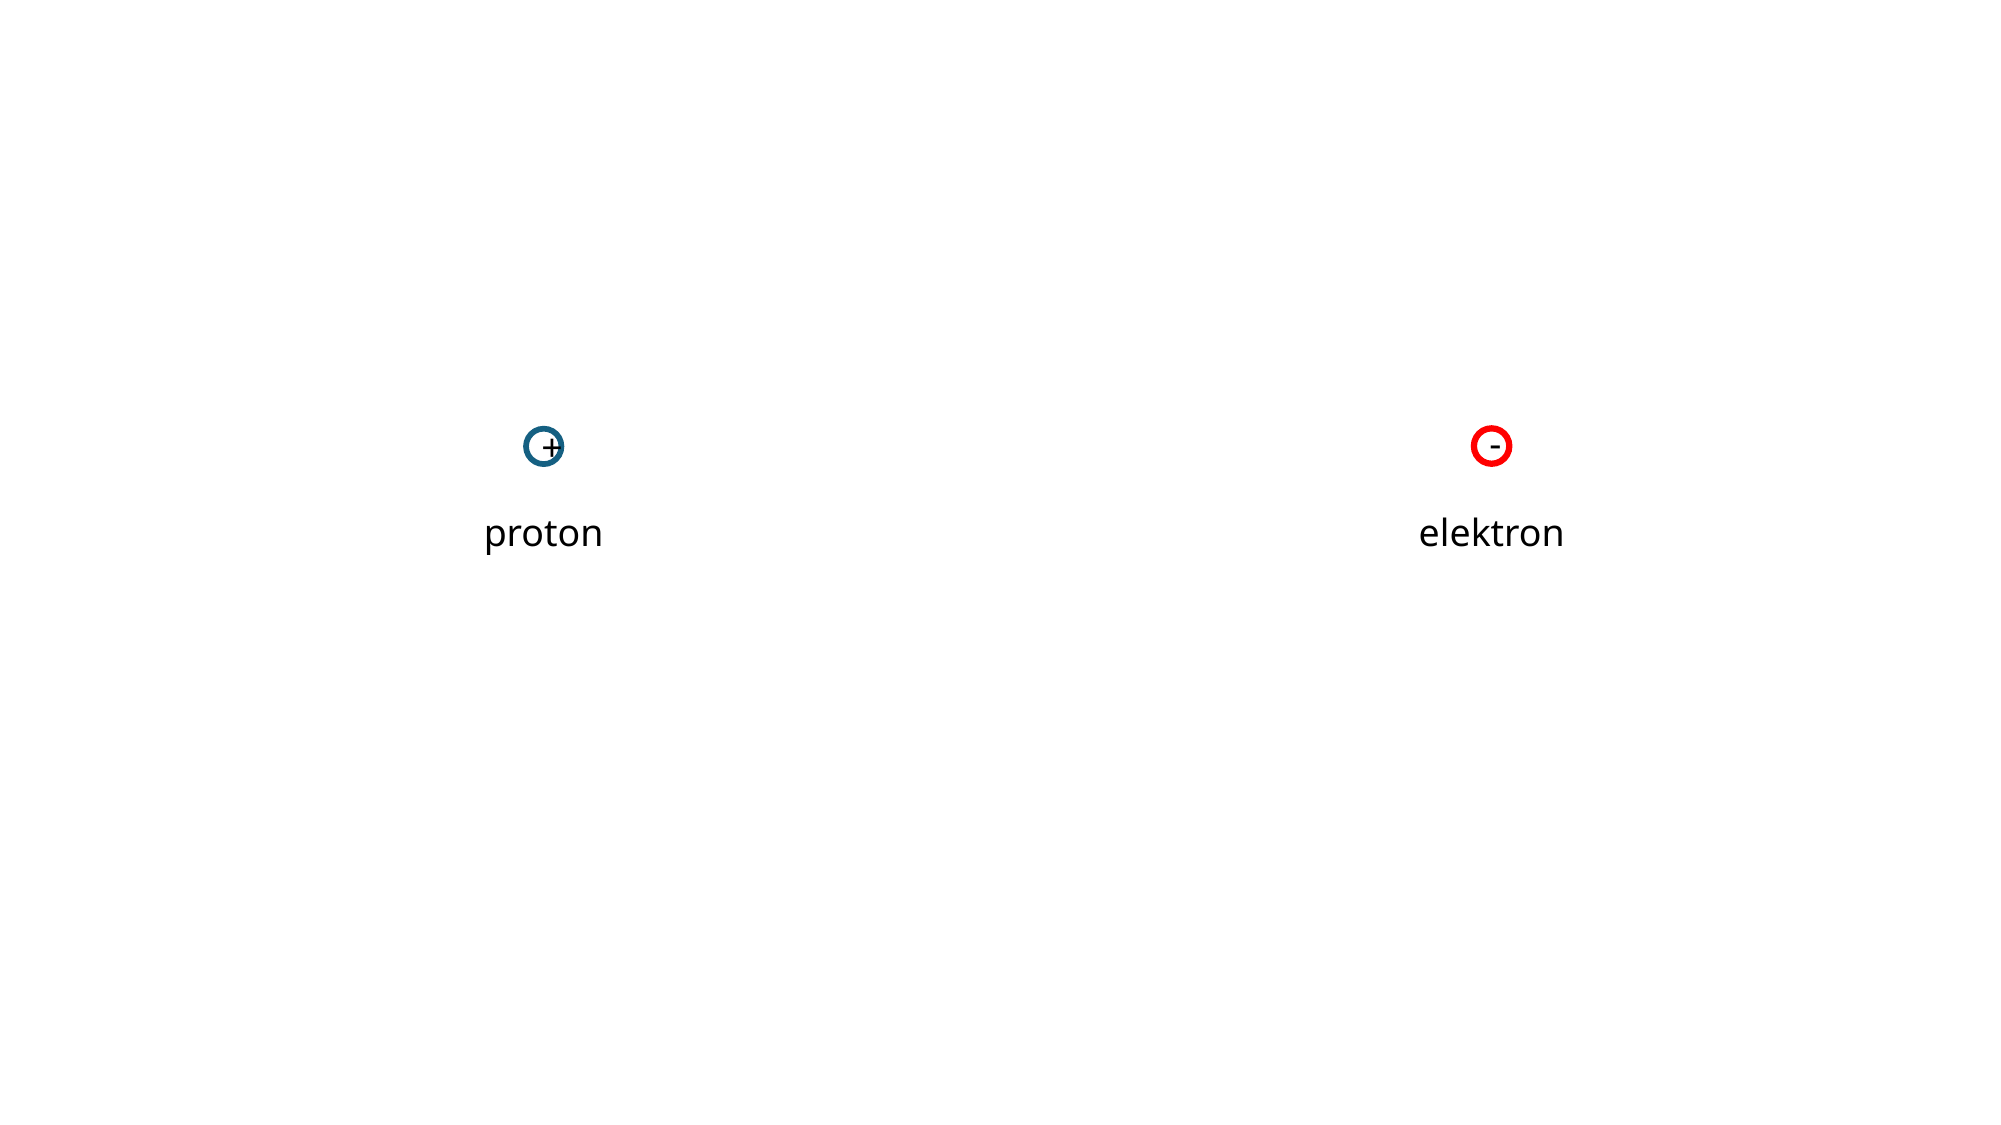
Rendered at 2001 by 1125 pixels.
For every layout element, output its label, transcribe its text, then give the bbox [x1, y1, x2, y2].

text_box + [524, 427, 564, 466]
text_box - [1472, 426, 1511, 466]
text_box elektron [1403, 501, 1580, 562]
text_box proton [468, 501, 619, 562]
